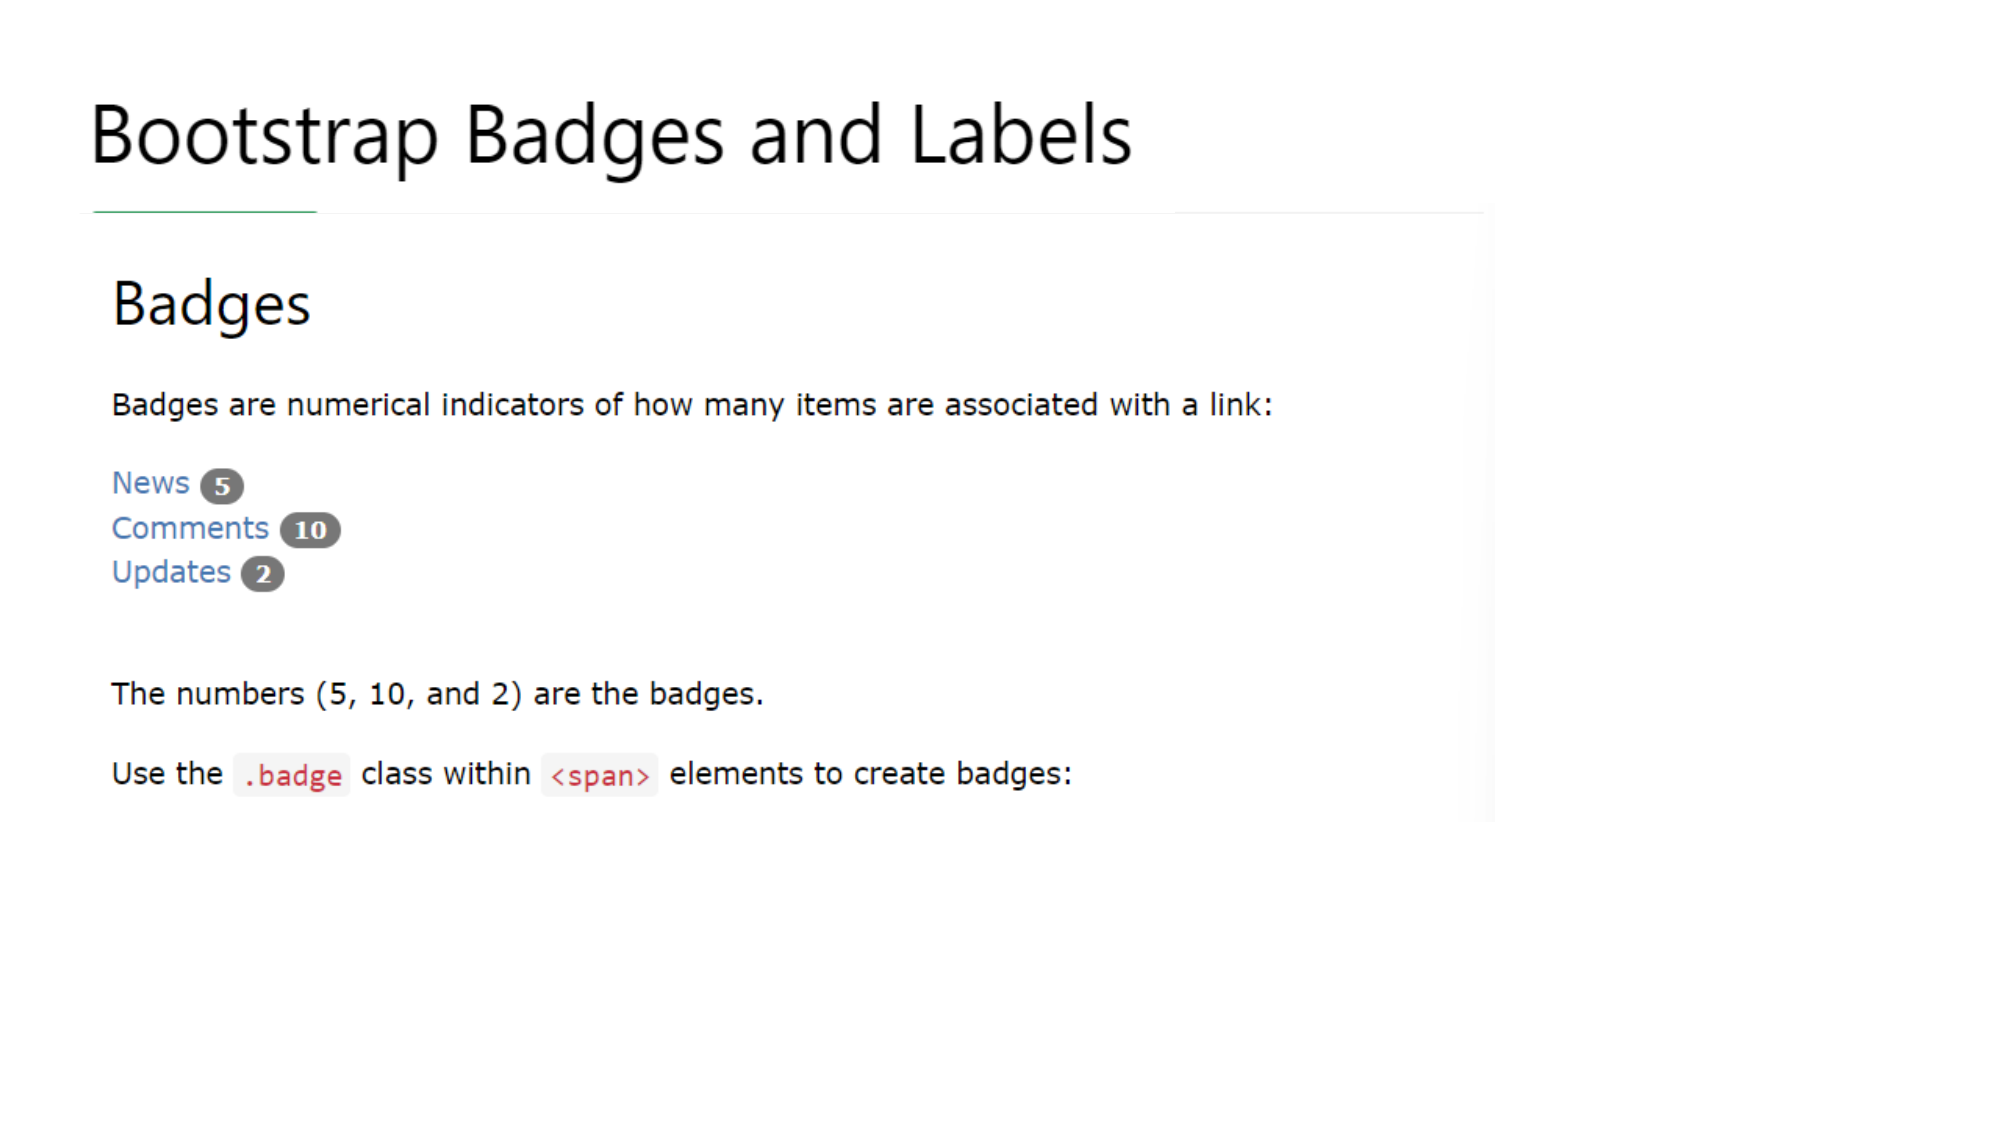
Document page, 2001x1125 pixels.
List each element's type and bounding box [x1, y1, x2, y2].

picture [52, 83, 1495, 822]
